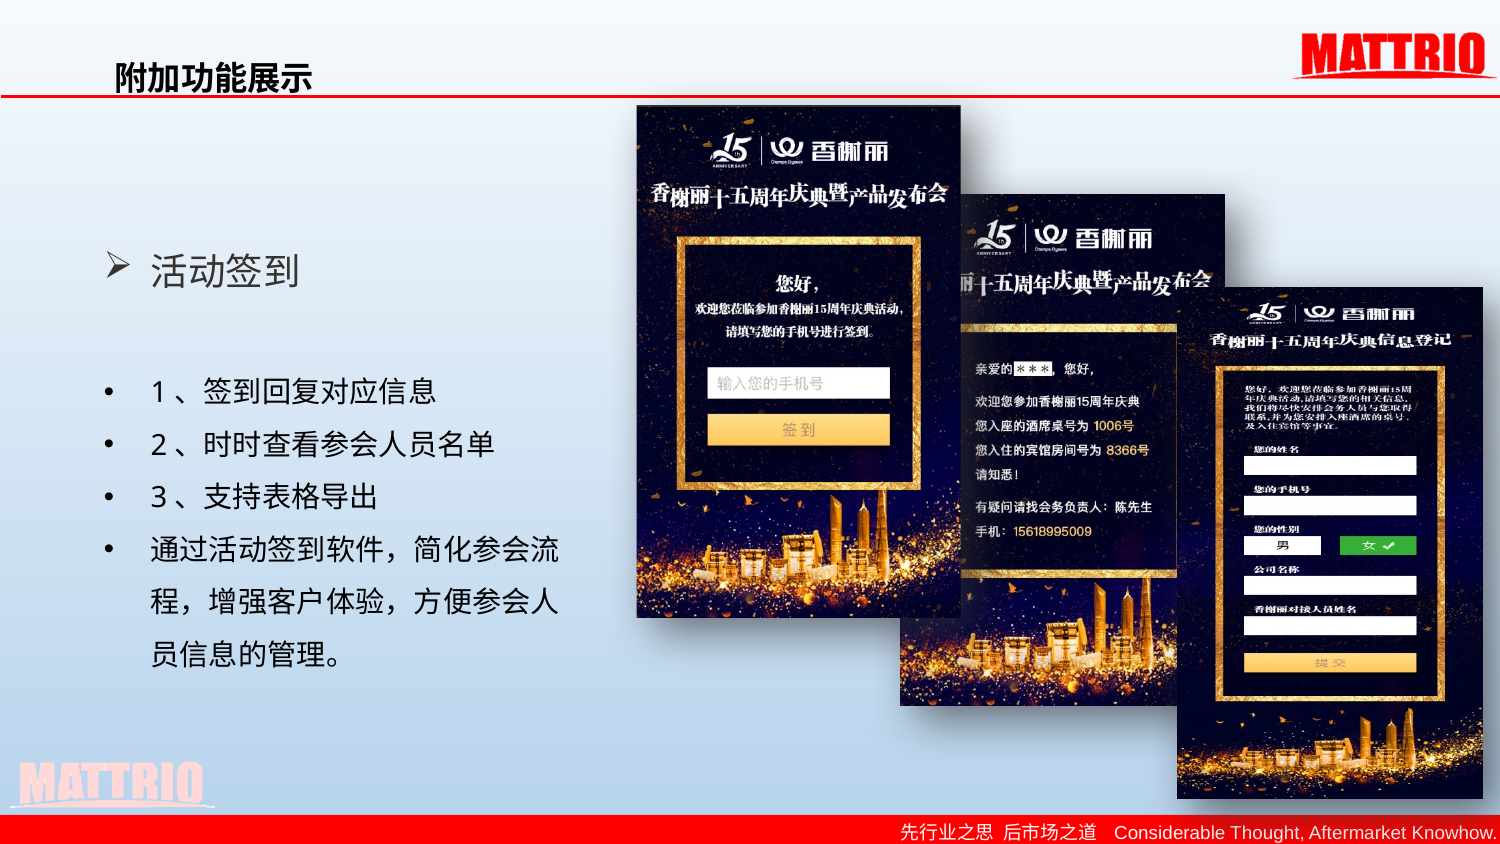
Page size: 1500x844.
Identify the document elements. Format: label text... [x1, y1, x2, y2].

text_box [0, 813, 1500, 844]
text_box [1, 26, 1500, 97]
text_box 1、签到回复对应信息 2、时时查看参会人员名单 3、支持表格导出 通过活动签到软件，简化参会流程，增强客户体验，方便参会人员信息的管理。 [88, 348, 596, 679]
text_box 附加功能展示 [100, 97, 413, 105]
picture [0, 755, 227, 814]
text_box 活动签到 [88, 195, 367, 300]
picture [636, 105, 1483, 799]
